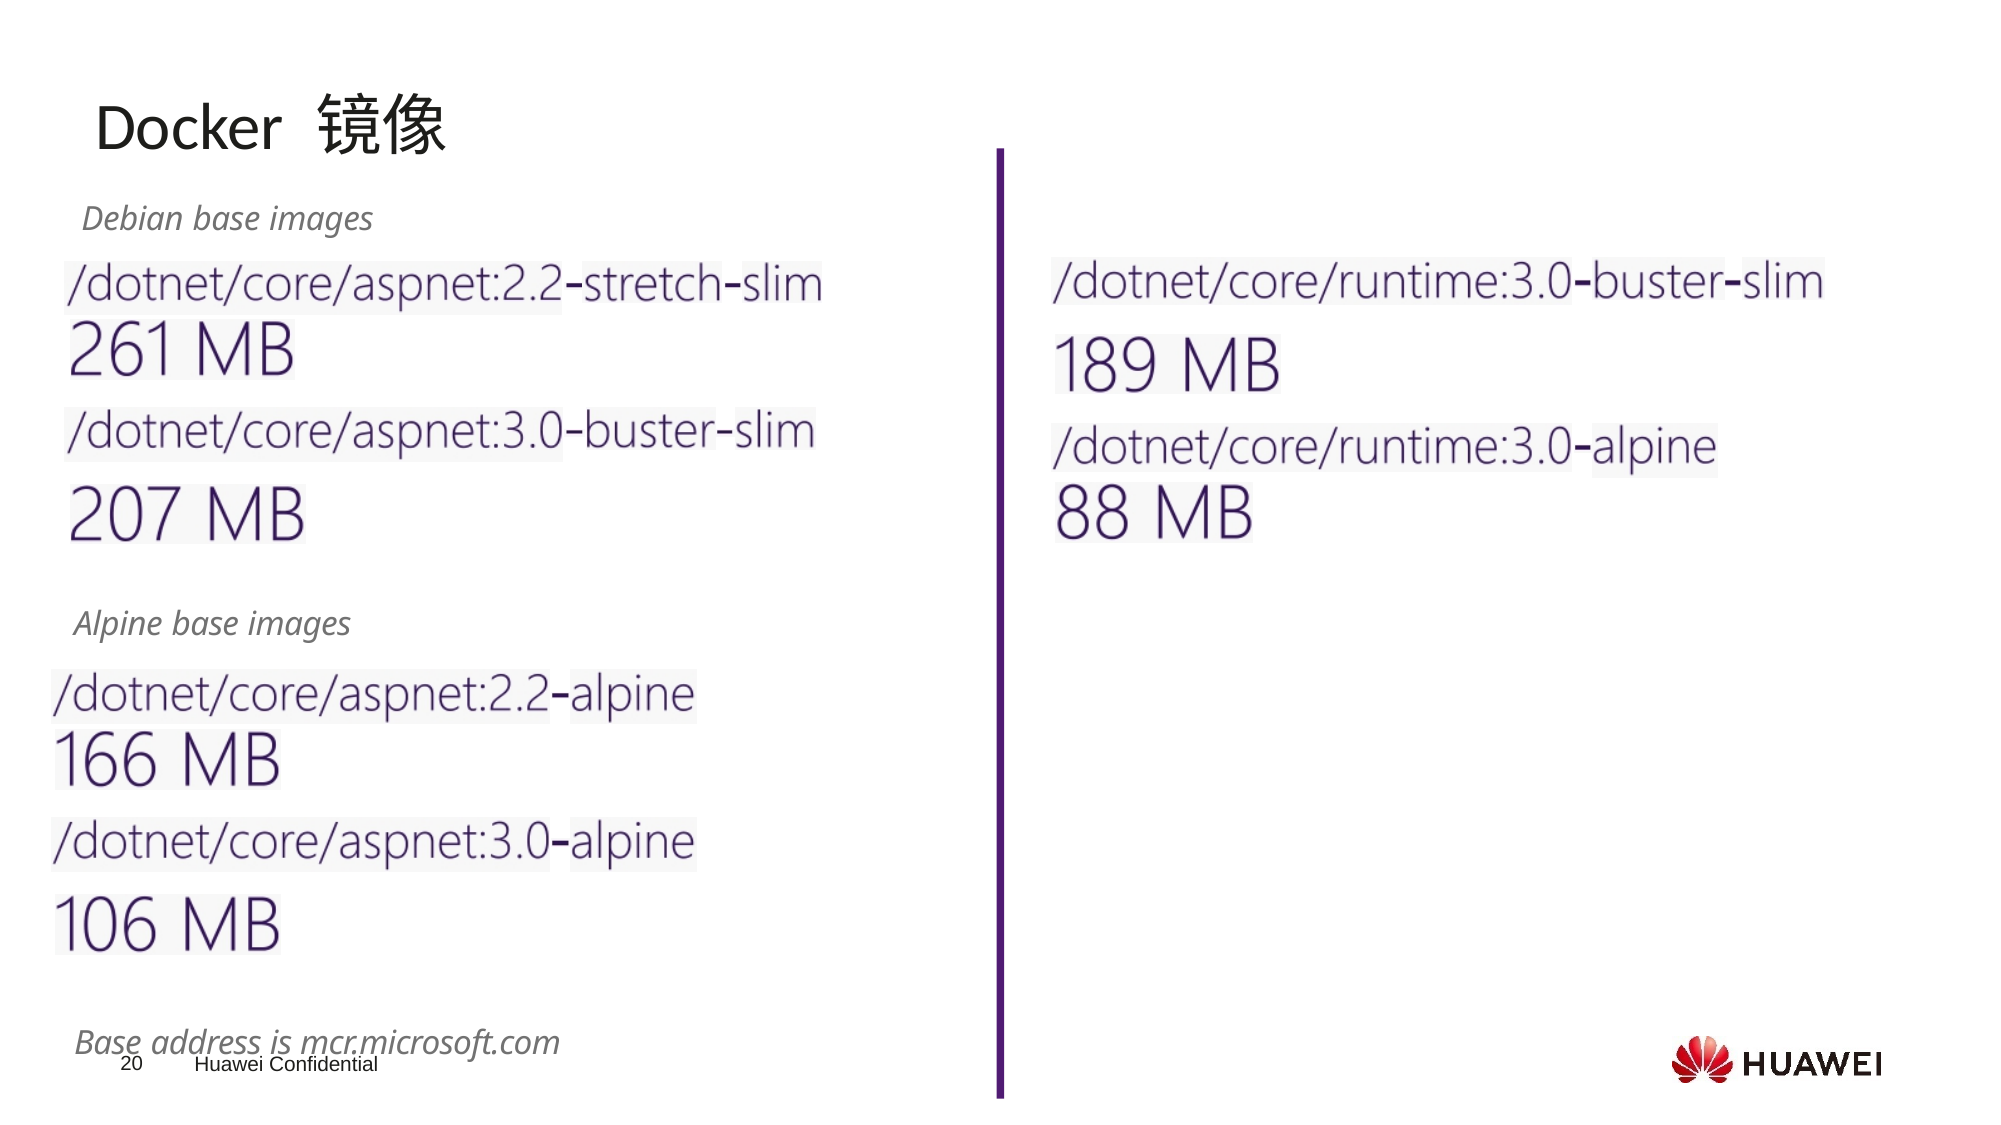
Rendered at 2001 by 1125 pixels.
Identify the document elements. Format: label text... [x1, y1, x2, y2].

picture [1672, 1036, 1881, 1083]
picture [1574, 423, 1718, 478]
picture [551, 669, 697, 724]
picture [51, 669, 550, 724]
text_box Docker 镜像 [80, 75, 1811, 171]
picture [724, 261, 822, 303]
picture [55, 894, 281, 955]
picture [51, 817, 550, 872]
text_box Debian base images Alpine base images Base address is mcr.microsoft.com [52, 193, 914, 1061]
picture [564, 261, 722, 303]
picture [55, 729, 281, 790]
text_box [996, 171, 1005, 1100]
picture [564, 429, 585, 437]
picture [551, 817, 697, 872]
picture [64, 407, 563, 462]
picture [70, 484, 306, 544]
picture [1574, 257, 1825, 300]
picture [1051, 423, 1572, 472]
picture [1055, 334, 1281, 394]
picture [70, 319, 295, 380]
picture [586, 407, 816, 450]
picture [64, 261, 562, 315]
picture [1055, 482, 1253, 543]
picture [1051, 257, 1572, 305]
